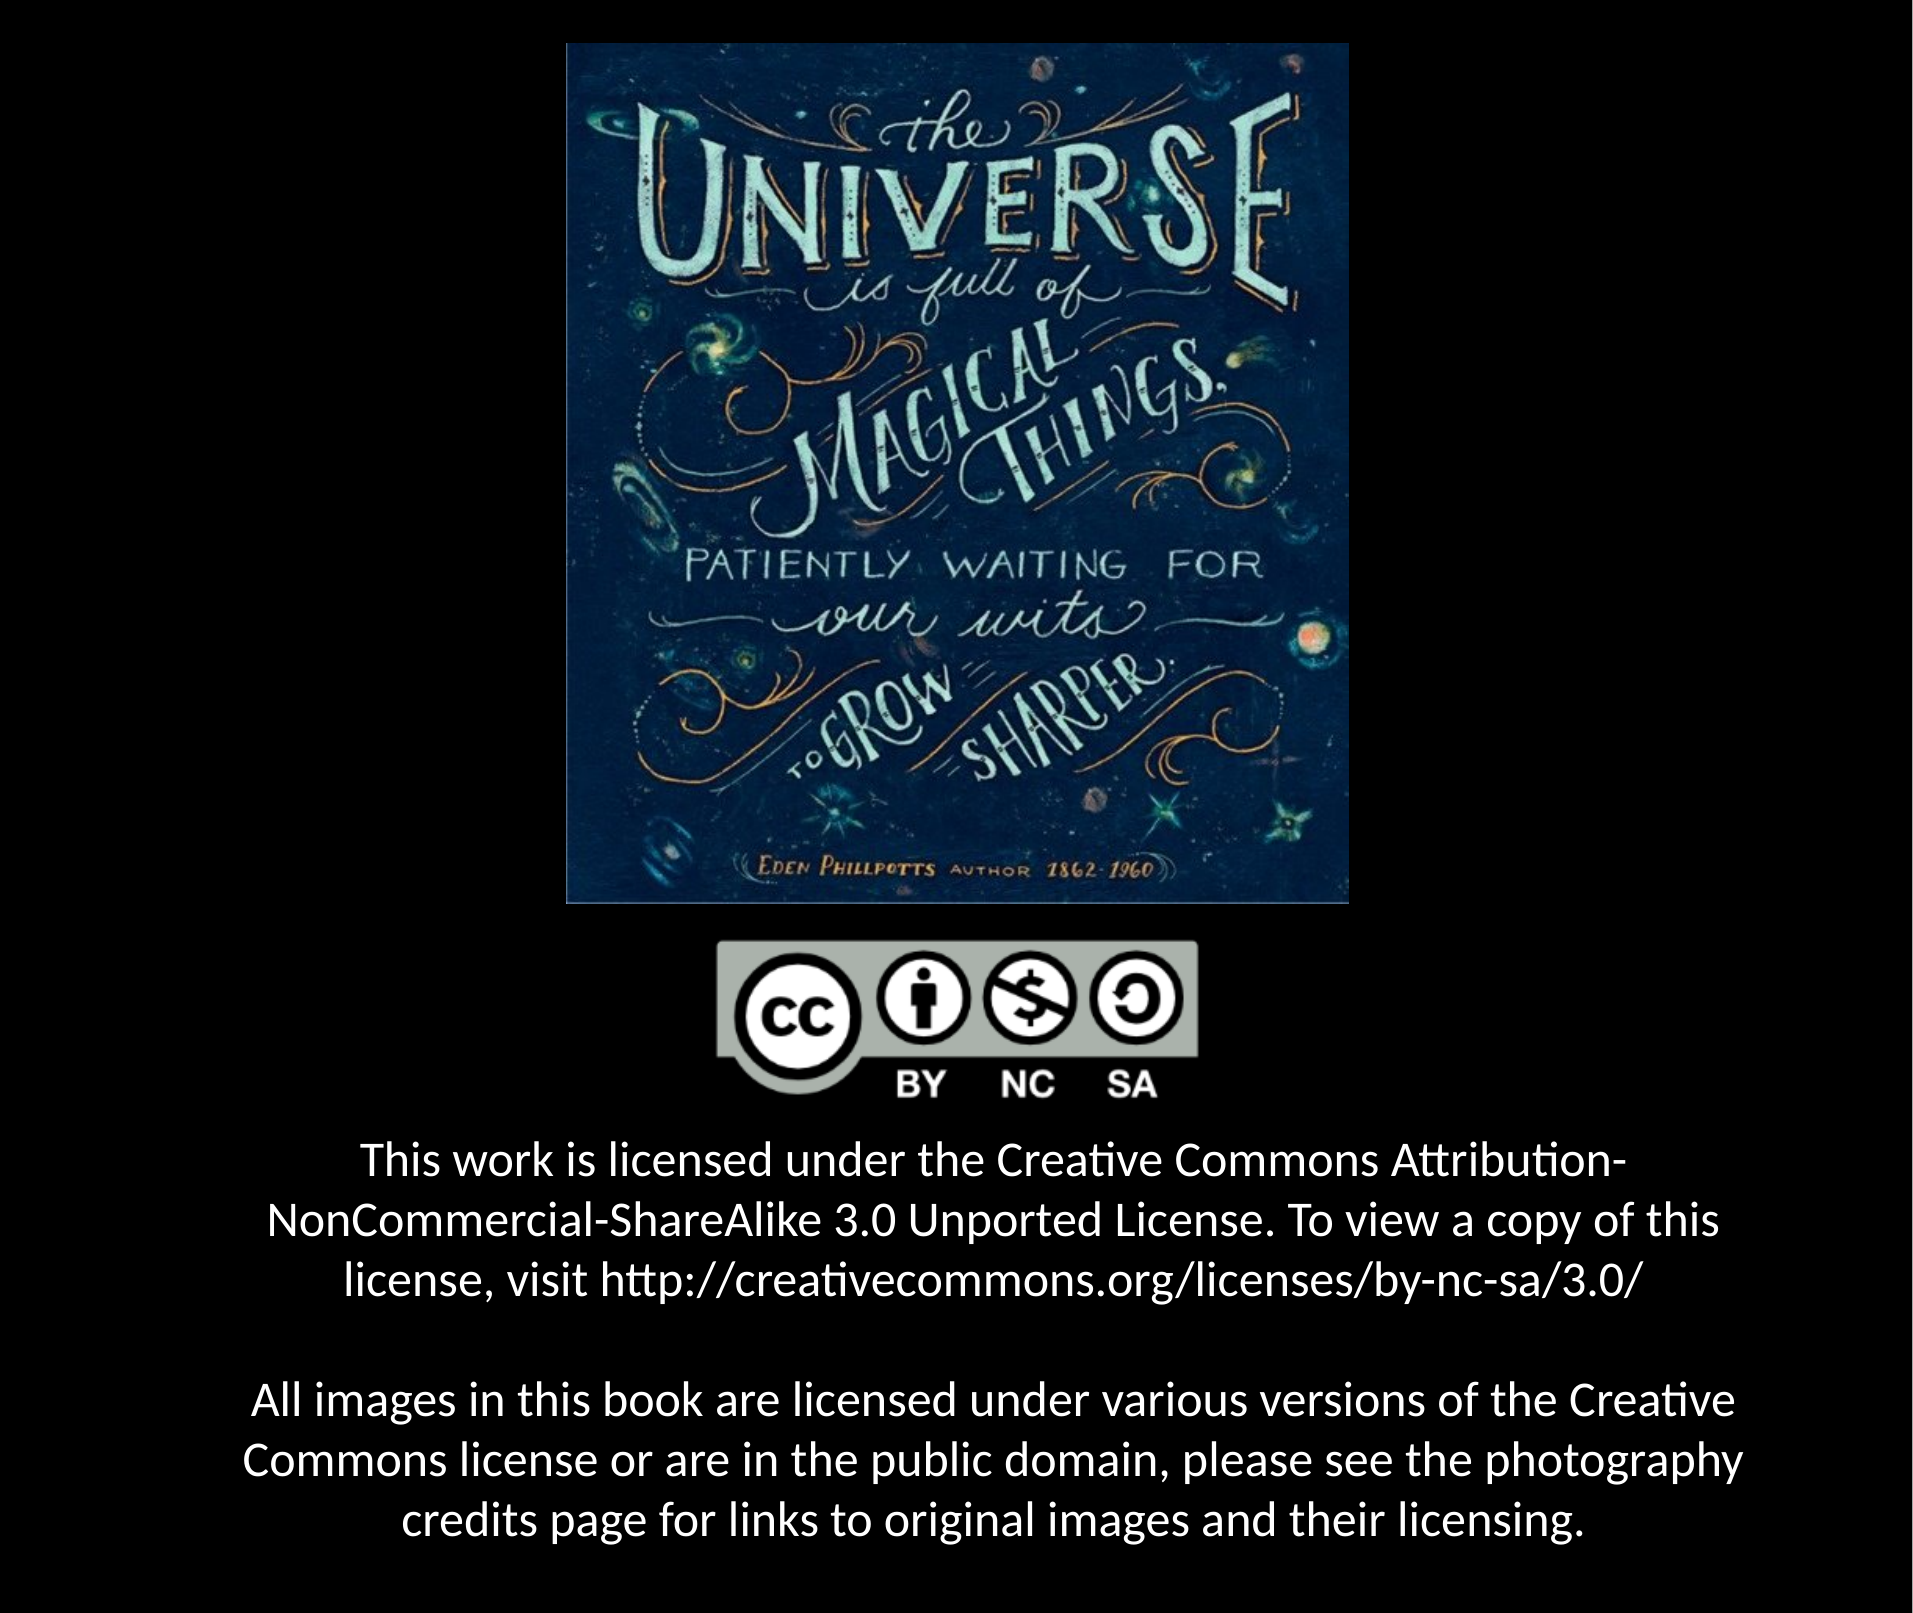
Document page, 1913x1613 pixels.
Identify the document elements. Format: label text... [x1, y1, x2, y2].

picture [713, 937, 1202, 1109]
picture [566, 43, 1349, 904]
text_box This work is licensed under the Creative Commons Attribution-NonCommercial-ShareAlike 3.0 Unported License. To view a copy of this license, visit http://creativecommons.org/licenses/by-nc-sa/3.0/ All images in this book are licensed under various versions of the Creative Commons license or are in the public domain, please see the photography credits page for links to original images and their licensing. [181, 1118, 1807, 1554]
